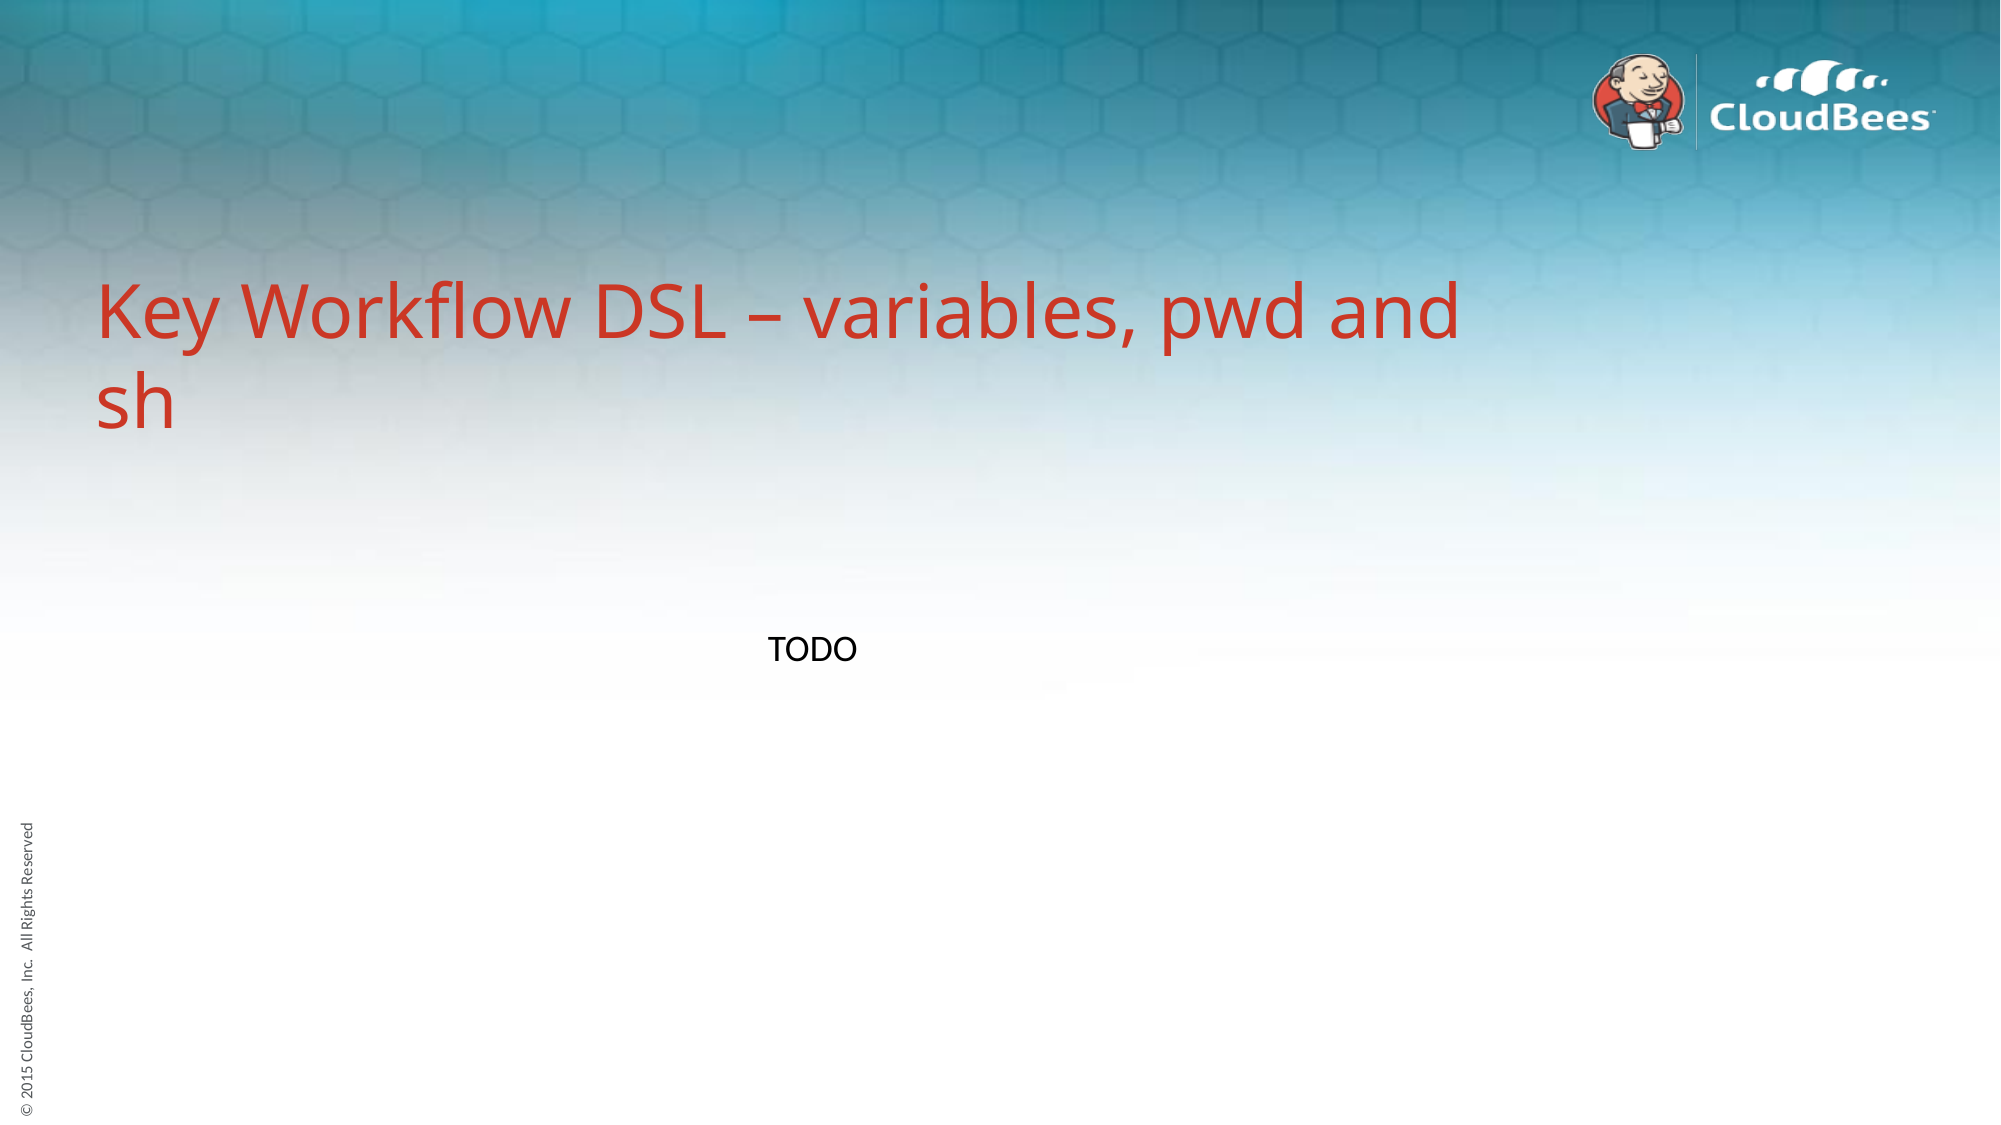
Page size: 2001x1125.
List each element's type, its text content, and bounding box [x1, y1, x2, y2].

title Key Workflow DSL – variables, pwd and sh [79, 234, 1488, 459]
text_box TODO [760, 616, 866, 677]
picture [0, 0, 2001, 1125]
